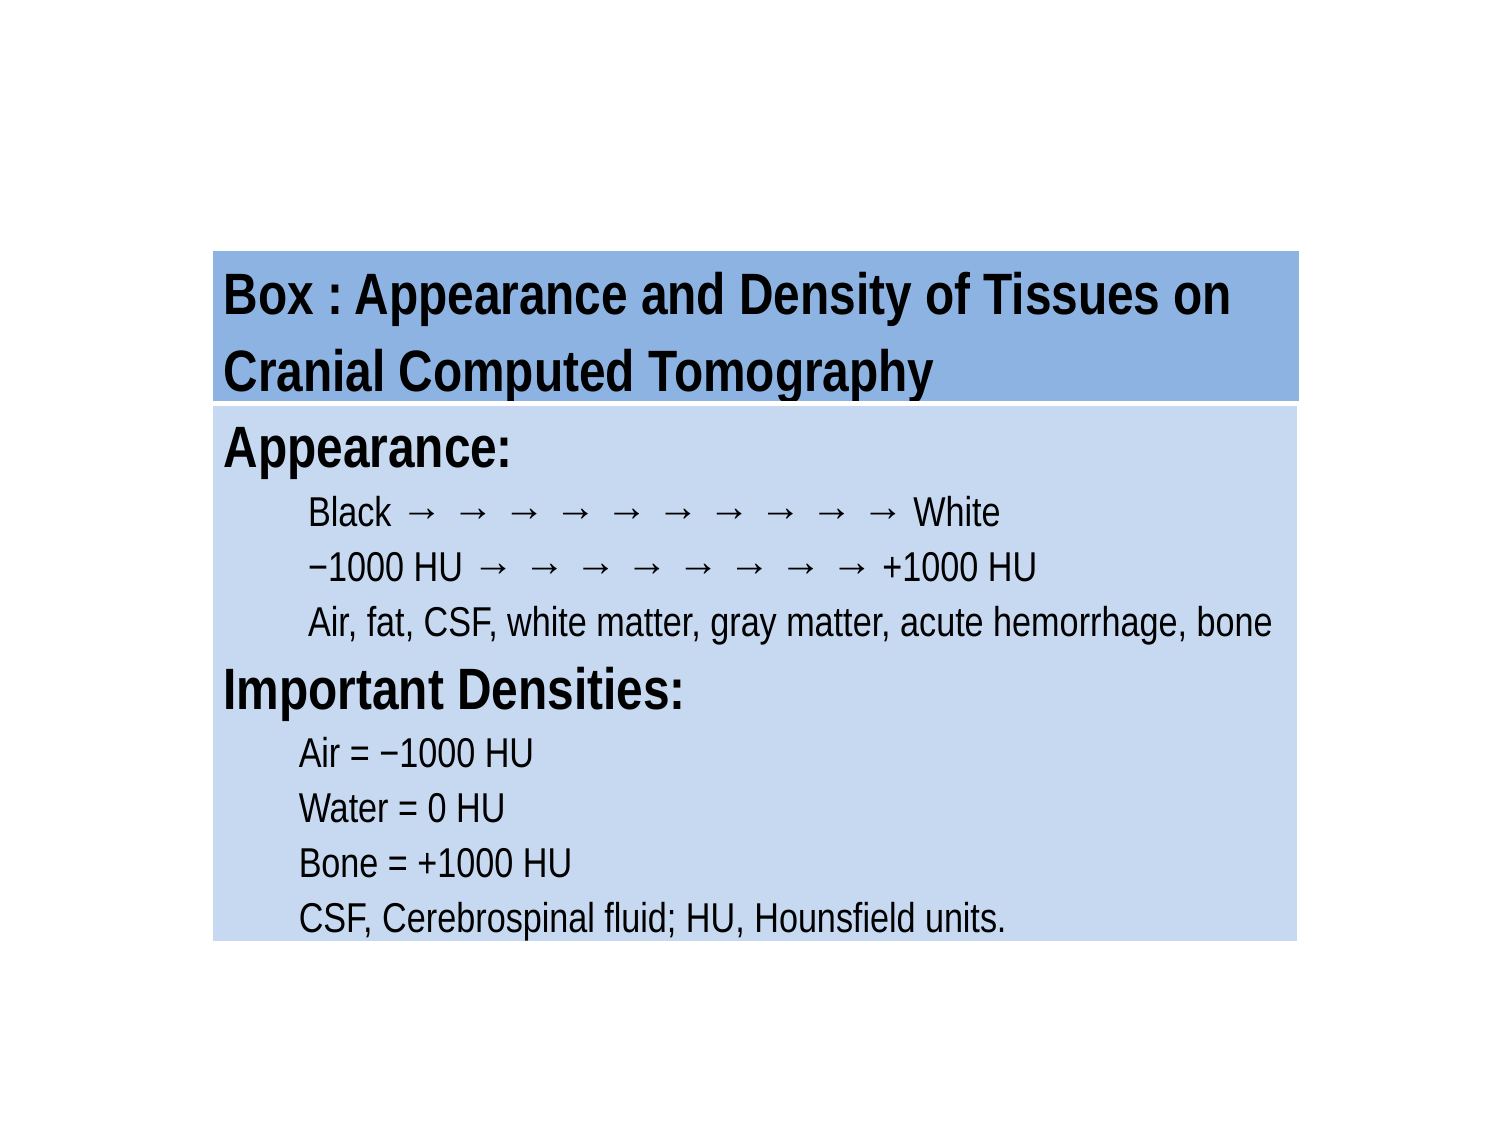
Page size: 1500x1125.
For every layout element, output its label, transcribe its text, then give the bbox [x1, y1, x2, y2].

table_cell Appearance: Black → → → → → → → → → → White −1000 HU → → → → → → → → +1000 HU Air, fat, CSF, white matter, gray matter, acute hemorrhage, bone Important Densities: Air = −1000 HU Water = 0 HU Bone = +1000 HU CSF, Cerebrospinal fluid; HU, Hounsfield units. [213, 406, 1297, 941]
table_header Box : Appearance and Density of Tissues on Cranial Computed Tomography [213, 251, 1299, 401]
